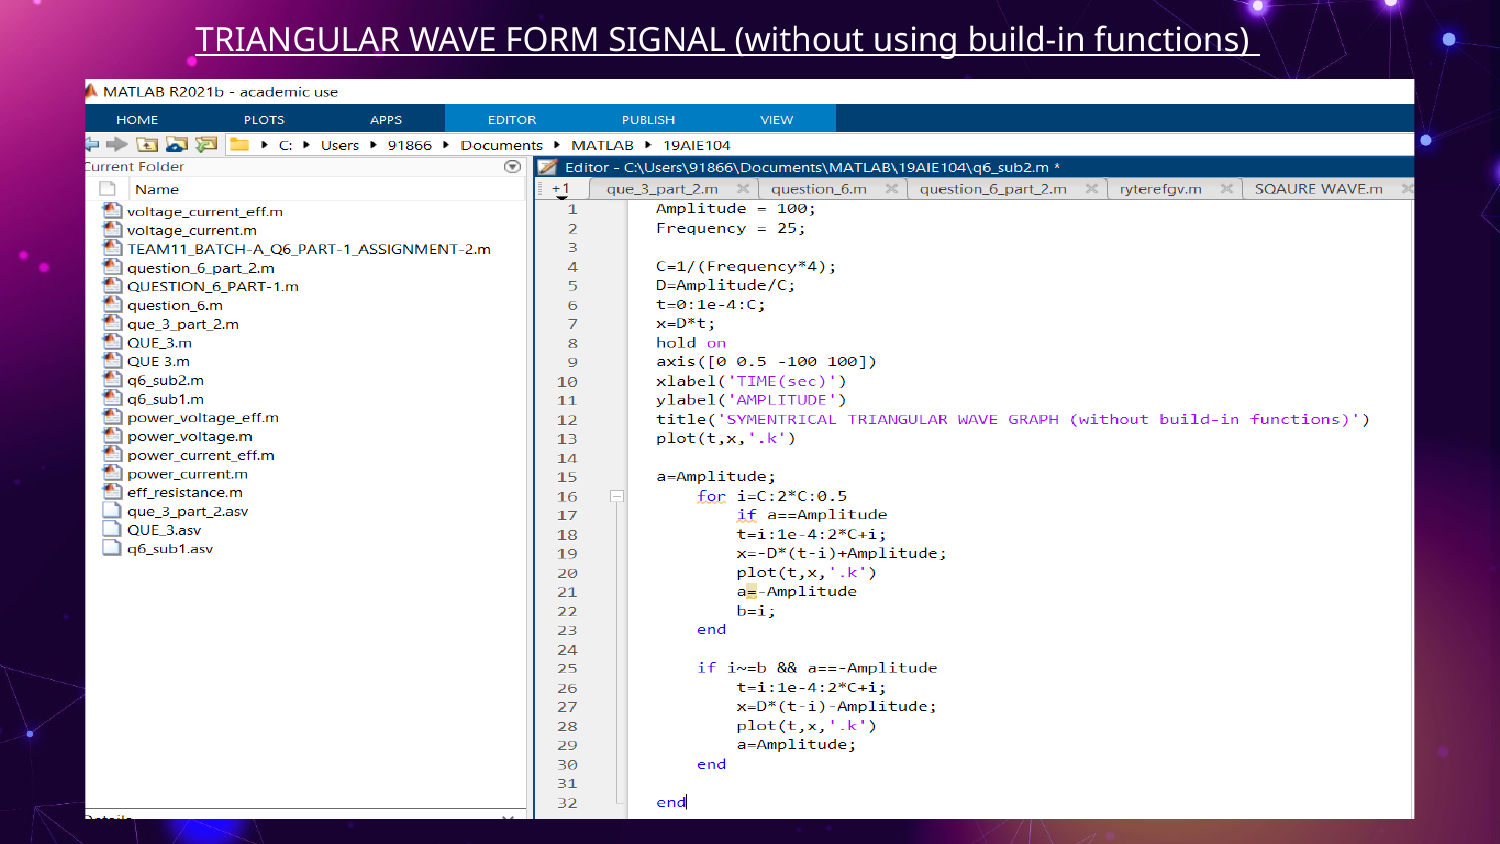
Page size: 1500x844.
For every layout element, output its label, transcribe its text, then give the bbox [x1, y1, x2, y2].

picture [0, 0, 1500, 844]
text_box TRIANGULAR WAVE FORM SIGNAL (without using build-in functions) [180, 10, 1356, 66]
